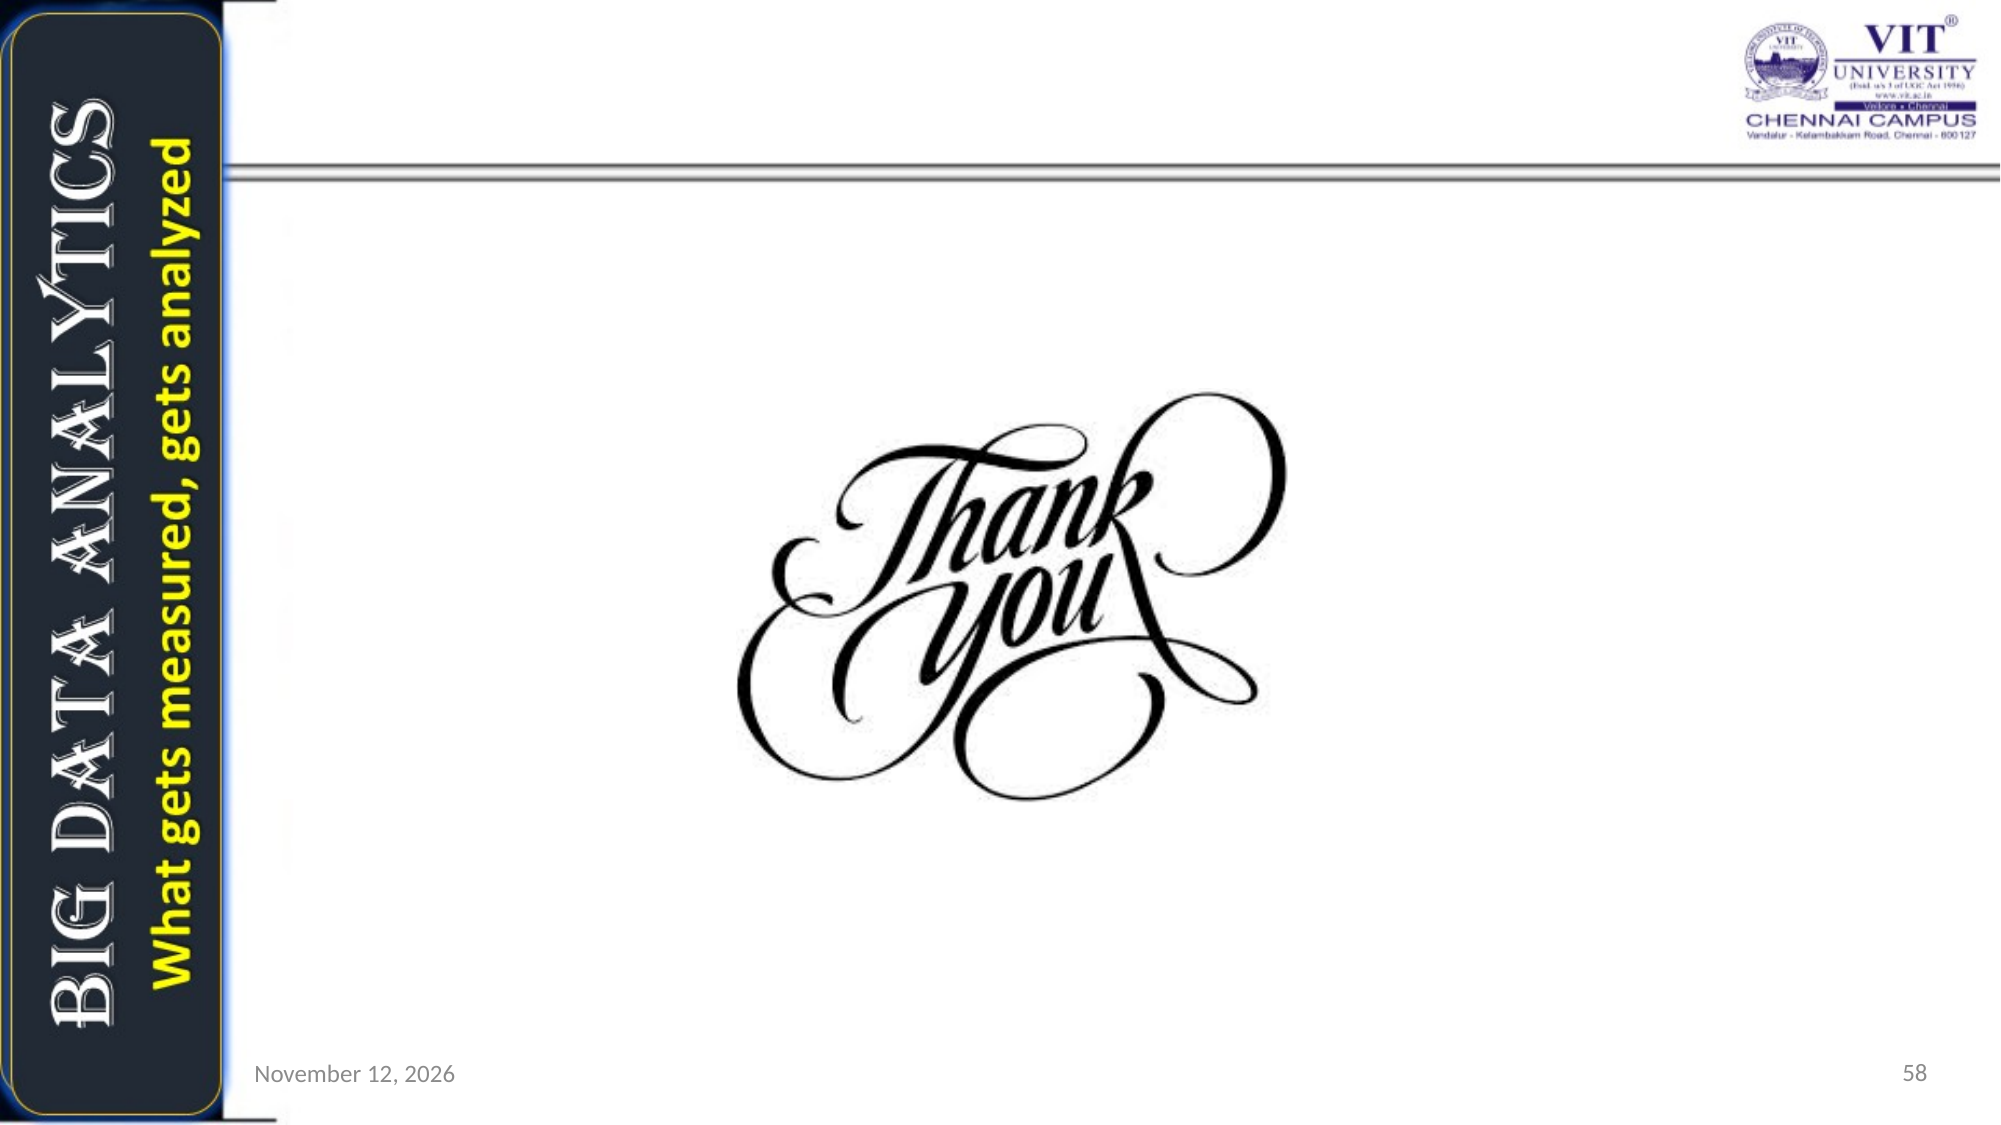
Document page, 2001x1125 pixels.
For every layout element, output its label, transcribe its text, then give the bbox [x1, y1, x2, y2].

slide_number 58 [1778, 1040, 1943, 1103]
list [239, 200, 1965, 1017]
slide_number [239, 1042, 588, 1103]
picture [0, 0, 2001, 1125]
